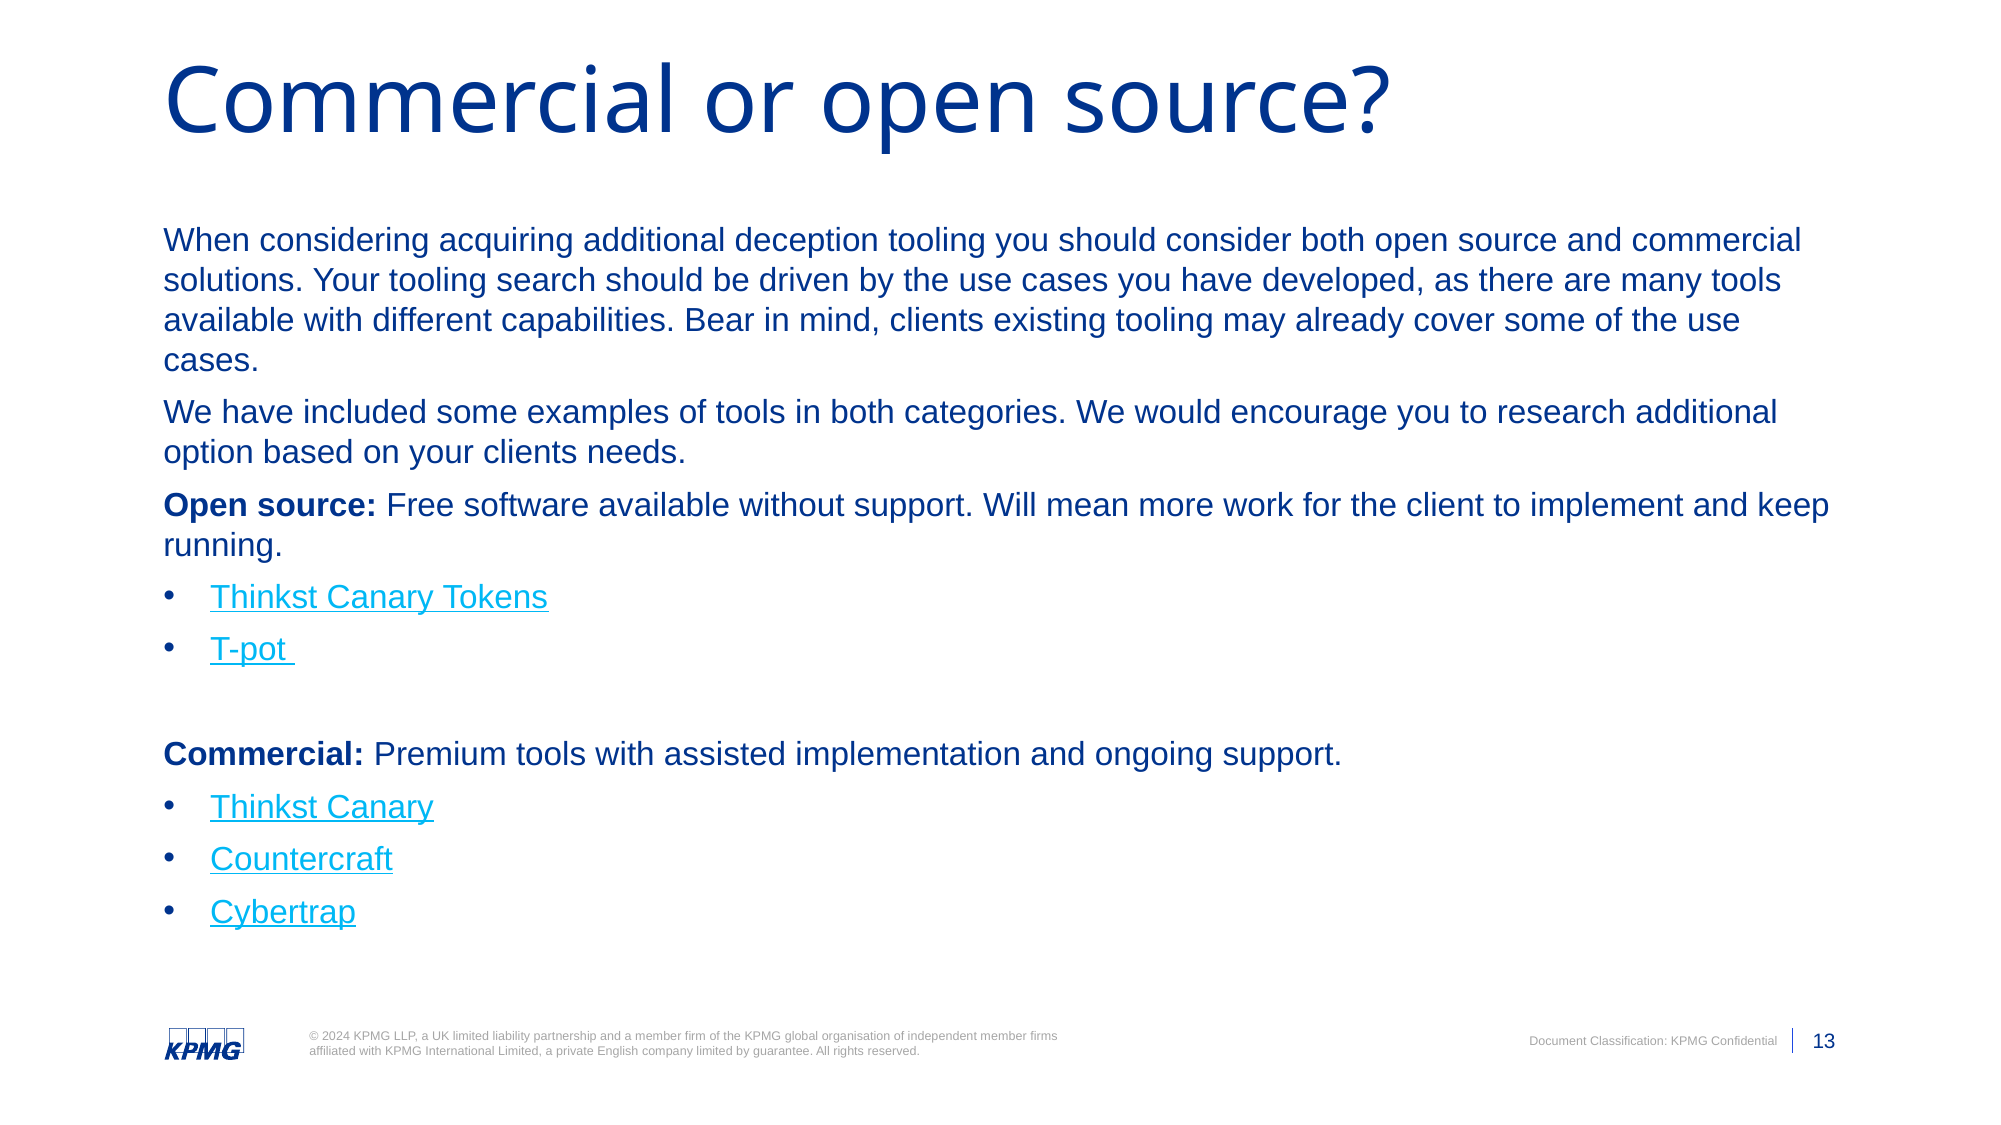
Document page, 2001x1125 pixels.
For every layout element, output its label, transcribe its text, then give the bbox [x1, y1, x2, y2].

list When considering acquiring additional deception tooling you should consider both open source and commercial solutions. Your tooling search should be driven by the use cases you have developed, as there are many tools available with different capabilities. Bear in mind, clients existing tooling may already cover some of the use cases. We have included some examples of tools in both categories. We would encourage you to research additional option based on your clients needs. Open source: Free software available without support. Will mean more work for the client to implement and keep running. Thinkst Canary Tokens T-pot Commercial: Premium tools with assisted implementation and ongoing support. Thinkst Canary Countercraft Cybertrap [163, 218, 1837, 965]
title Commercial or open source? [163, 70, 1838, 159]
